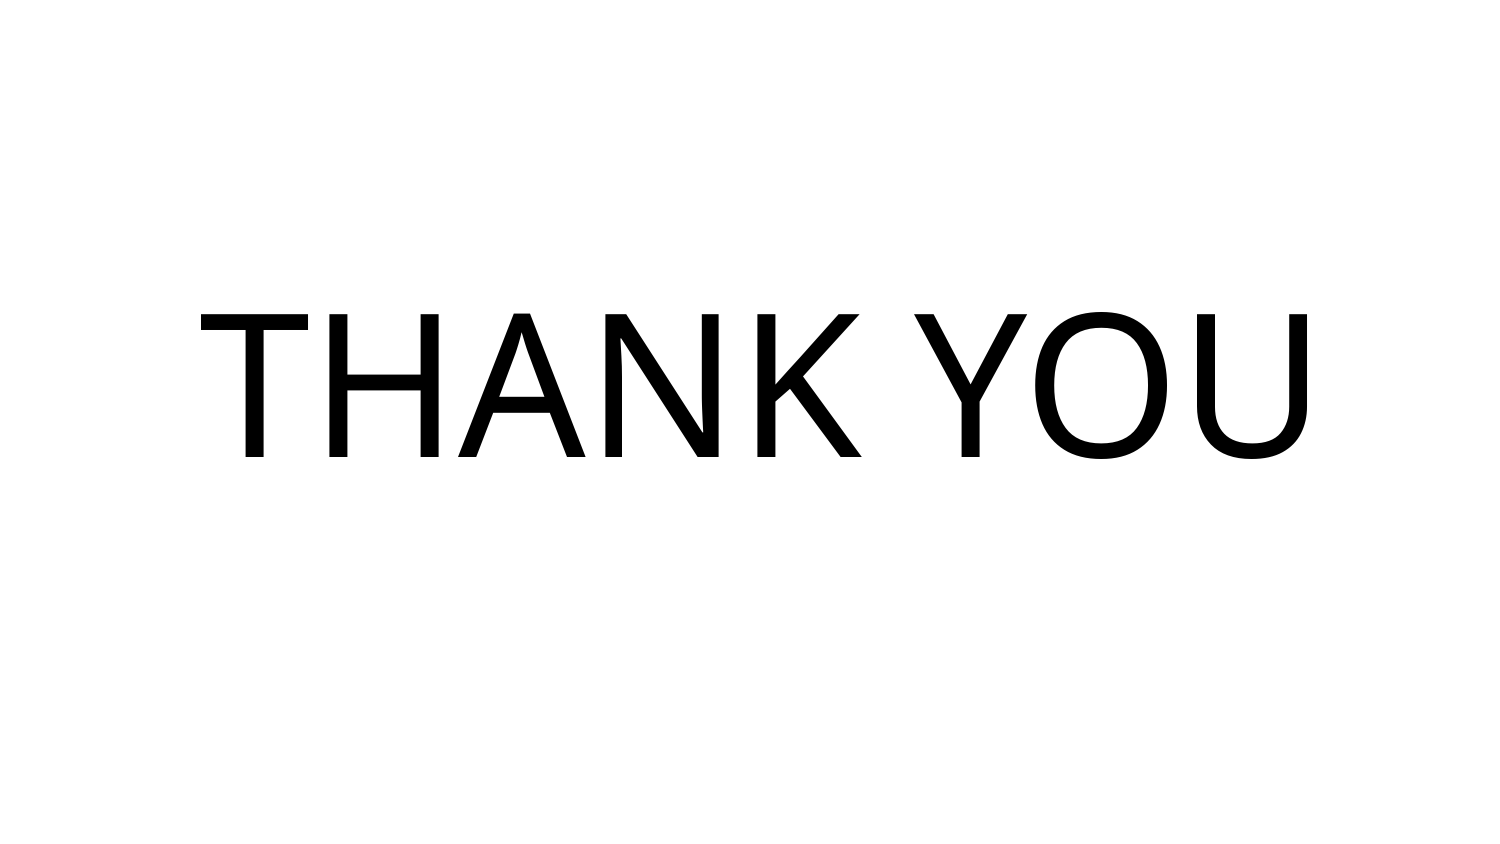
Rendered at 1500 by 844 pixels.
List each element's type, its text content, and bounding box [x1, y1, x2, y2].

title THANK YOU [162, 321, 1363, 464]
